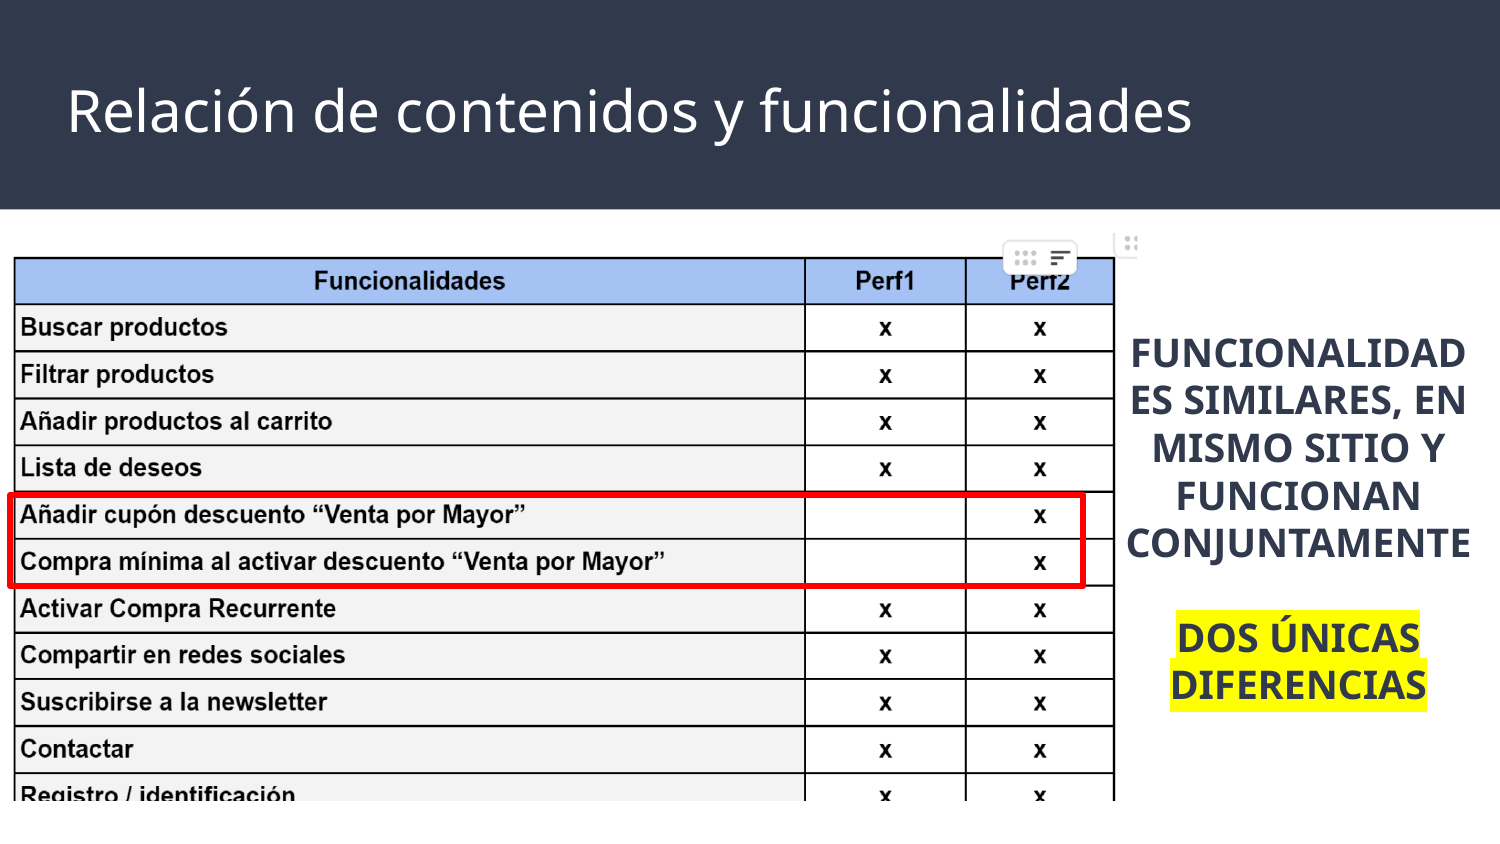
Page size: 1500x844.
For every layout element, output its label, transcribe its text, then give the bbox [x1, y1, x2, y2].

picture [0, 233, 1138, 814]
title Relación de contenidos y funcionalidades [51, 58, 1449, 162]
text_box FUNCIONALIDADES SIMILARES, EN MISMO SITIO Y FUNCIONAN CONJUNTAMENTE DOS ÚNICAS DIFERENCIAS [1141, 313, 1492, 719]
